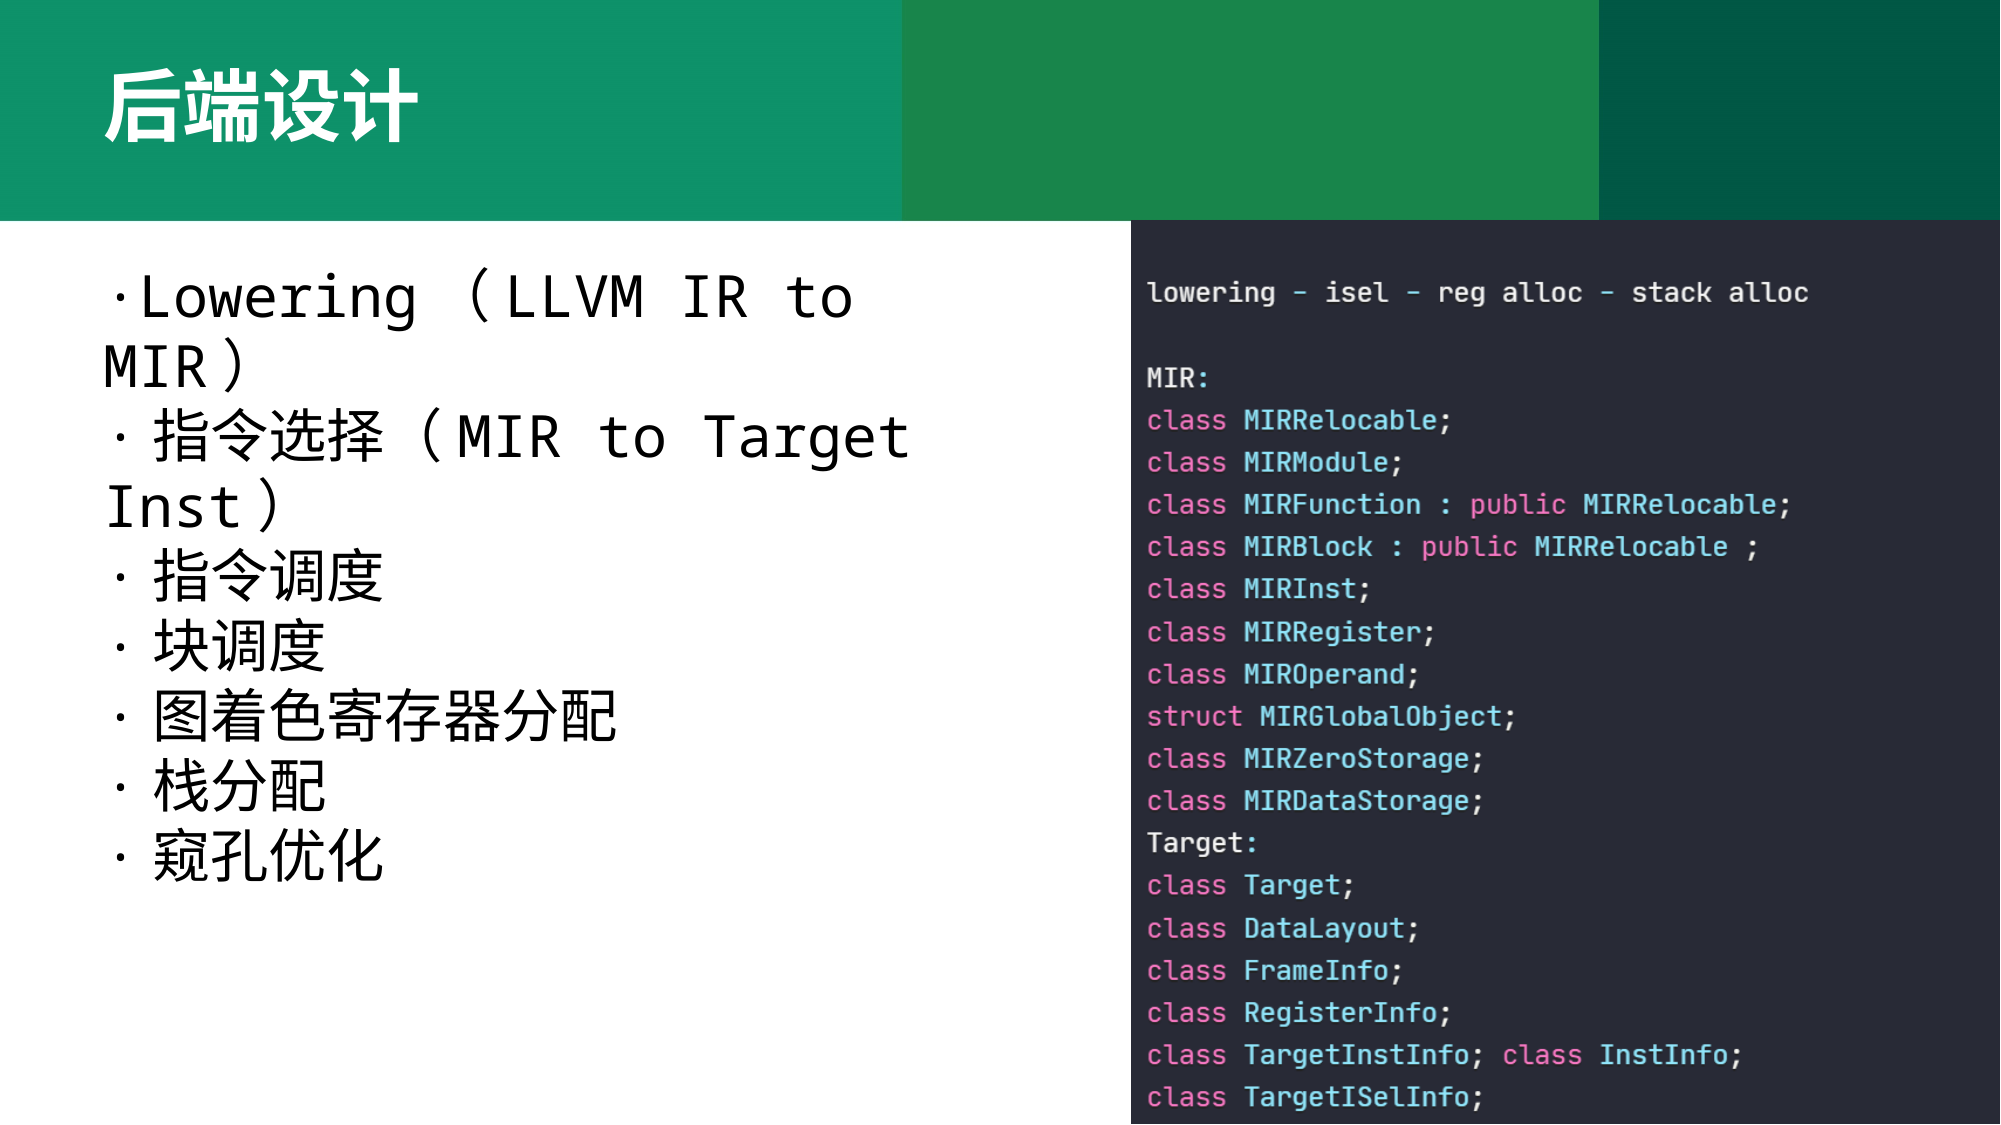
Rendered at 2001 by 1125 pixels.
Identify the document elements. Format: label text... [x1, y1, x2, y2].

picture [0, 0, 2000, 1125]
text_box ·Lowering（LLVM IR to MIR） ·指令选择（MIR to Target Inst） ·指令调度 ·块调度 ·图着色寄存器分配 ·栈分配 ·窥孔优化 [88, 251, 1078, 897]
list 后端设计 [88, 59, 767, 175]
